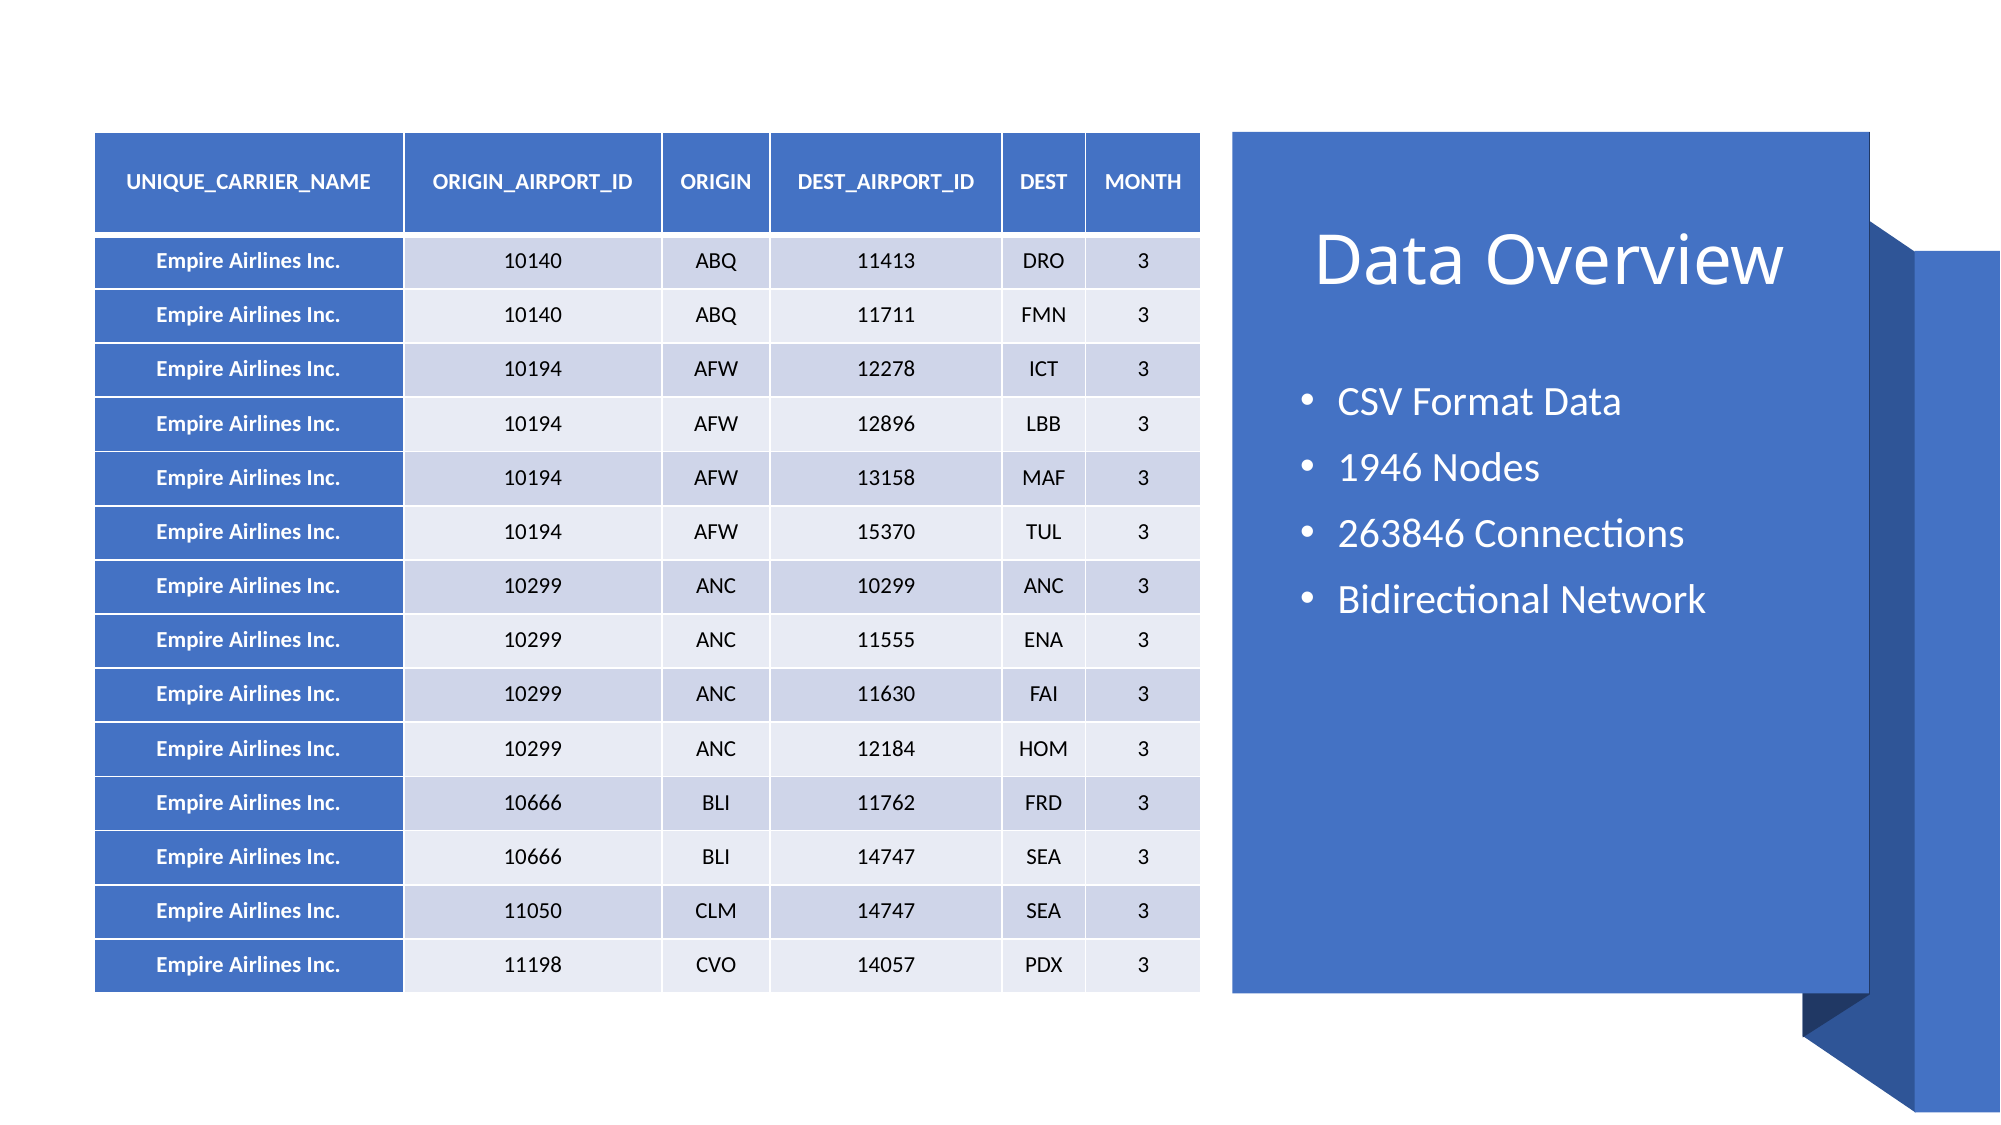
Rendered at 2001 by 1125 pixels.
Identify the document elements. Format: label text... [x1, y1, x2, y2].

table_cell DRO [1003, 238, 1085, 288]
table_cell Empire Airlines Inc. [95, 940, 403, 992]
table_header ORIGIN [663, 133, 769, 232]
table_cell Empire Airlines Inc. [95, 669, 403, 721]
table_cell 3 [1086, 669, 1200, 721]
table_cell 10194 [405, 452, 661, 505]
table_header MONTH [1086, 133, 1200, 232]
table_cell 10666 [405, 831, 661, 884]
table_cell 3 [1086, 398, 1200, 451]
table_cell ABQ [663, 290, 769, 342]
table_cell 3 [1086, 452, 1200, 505]
table_cell Empire Airlines Inc. [95, 777, 403, 830]
table_cell 12896 [771, 398, 1001, 451]
table_cell Empire Airlines Inc. [95, 398, 403, 451]
table_cell ANC [1003, 561, 1085, 613]
text_box [1804, 221, 1914, 1112]
table_cell 15370 [771, 507, 1001, 559]
table_cell 3 [1086, 777, 1200, 830]
table_cell ANC [663, 615, 769, 667]
table_cell 11198 [405, 940, 661, 992]
table_cell 3 [1086, 238, 1200, 288]
table_cell 14747 [771, 831, 1001, 884]
table_cell Empire Airlines Inc. [95, 290, 403, 342]
table_cell 3 [1086, 561, 1200, 613]
table_cell AFW [663, 398, 769, 451]
table_cell FAI [1003, 669, 1085, 721]
table_cell 11630 [771, 669, 1001, 721]
table_cell 3 [1086, 940, 1200, 992]
table_cell CVO [663, 940, 769, 992]
table_cell 11711 [771, 290, 1001, 342]
table_cell 10299 [405, 615, 661, 667]
table_cell 10666 [405, 777, 661, 830]
table_cell FRD [1003, 777, 1085, 830]
table_cell ANC [663, 561, 769, 613]
table_cell 12278 [771, 344, 1001, 396]
table_cell 3 [1086, 290, 1200, 342]
table_cell 10299 [405, 561, 661, 613]
table_cell Empire Airlines Inc. [95, 886, 403, 938]
text_box [1232, 131, 1869, 994]
table_cell 3 [1086, 344, 1200, 396]
table_cell ABQ [663, 238, 769, 288]
text_box [1802, 131, 1870, 1038]
table_cell 11555 [771, 615, 1001, 667]
table_cell ENA [1003, 615, 1085, 667]
table_cell 11413 [771, 238, 1001, 288]
table_cell 3 [1086, 507, 1200, 559]
table_cell Empire Airlines Inc. [95, 507, 403, 559]
table_cell Empire Airlines Inc. [95, 831, 403, 884]
table_cell 3 [1086, 723, 1200, 776]
table_cell SEA [1003, 886, 1085, 938]
text_box [0, 0, 2000, 1125]
table_cell LBB [1003, 398, 1085, 451]
table_cell 10299 [771, 561, 1001, 613]
list CSV Format Data 1946 Nodes 263846 Connections Bidirectional Network [1285, 301, 1821, 738]
table_header ORIGIN_AIRPORT_ID [405, 133, 661, 232]
table_cell TUL [1003, 507, 1085, 559]
table_cell 10299 [405, 723, 661, 776]
table_cell MAF [1003, 452, 1085, 505]
table_cell Empire Airlines Inc. [95, 615, 403, 667]
table_cell 14057 [771, 940, 1001, 992]
text_box [1914, 250, 2000, 1113]
table_header DEST [1003, 133, 1085, 232]
table_cell AFW [663, 507, 769, 559]
table_cell HOM [1003, 723, 1085, 776]
table_cell 11762 [771, 777, 1001, 830]
table_cell 10194 [405, 398, 661, 451]
table_cell 3 [1086, 615, 1200, 667]
table_cell 10140 [405, 238, 661, 288]
table_cell AFW [663, 452, 769, 505]
title Data Overview [1285, 199, 1814, 301]
table_header UNIQUE_CARRIER_NAME [95, 133, 403, 232]
table_cell 10140 [405, 290, 661, 342]
table_cell Empire Airlines Inc. [95, 561, 403, 613]
table_header DEST_AIRPORT_ID [771, 133, 1001, 232]
table_cell 14747 [771, 886, 1001, 938]
table_cell 13158 [771, 452, 1001, 505]
table_cell Empire Airlines Inc. [95, 238, 403, 288]
table_cell BLI [663, 777, 769, 830]
table_cell 11050 [405, 886, 661, 938]
table_cell Empire Airlines Inc. [95, 344, 403, 396]
table_cell ANC [663, 669, 769, 721]
table_cell CLM [663, 886, 769, 938]
table_cell Empire Airlines Inc. [95, 452, 403, 505]
table_cell 3 [1086, 831, 1200, 884]
table_cell SEA [1003, 831, 1085, 884]
table_cell 10194 [405, 507, 661, 559]
table_cell PDX [1003, 940, 1085, 992]
table_cell FMN [1003, 290, 1085, 342]
table_cell ICT [1003, 344, 1085, 396]
table_cell 10299 [405, 669, 661, 721]
table_cell 12184 [771, 723, 1001, 776]
table_cell BLI [663, 831, 769, 884]
table_cell AFW [663, 344, 769, 396]
table_cell ANC [663, 723, 769, 776]
table_cell Empire Airlines Inc. [95, 723, 403, 776]
table_cell 3 [1086, 886, 1200, 938]
table_cell 10194 [405, 344, 661, 396]
